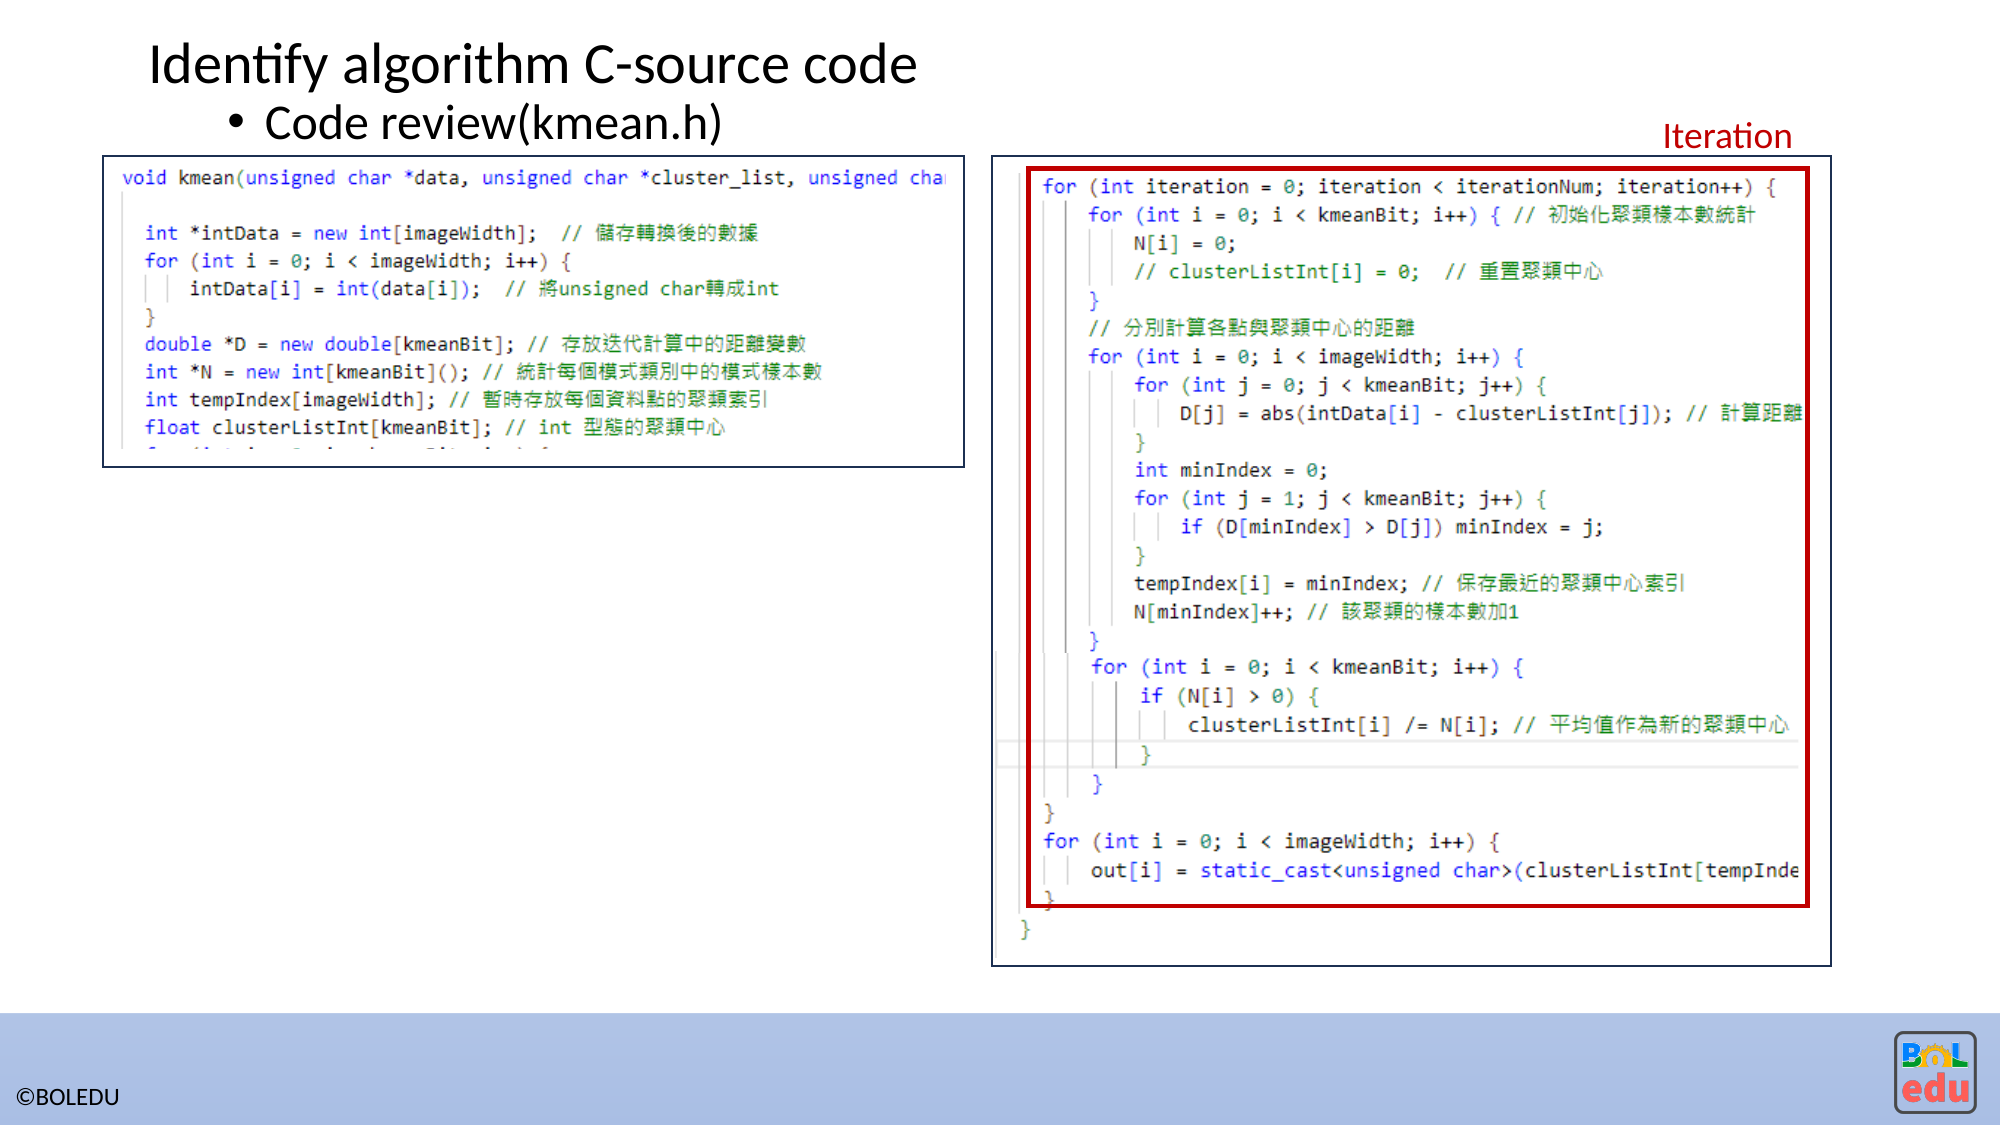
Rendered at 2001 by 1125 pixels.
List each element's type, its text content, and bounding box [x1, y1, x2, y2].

text_box Iteration [1647, 103, 1810, 164]
text_box [189, 1002, 1426, 1065]
text_box Identify algorithm C-source code [133, 25, 1855, 156]
text_box [103, 156, 965, 468]
text_box Code review(kmean.h) [137, 88, 1863, 920]
text_box [991, 156, 1832, 966]
text_box [1802, 661, 1808, 907]
picture [995, 173, 1823, 959]
picture [107, 163, 946, 449]
picture [1894, 1031, 1981, 1114]
